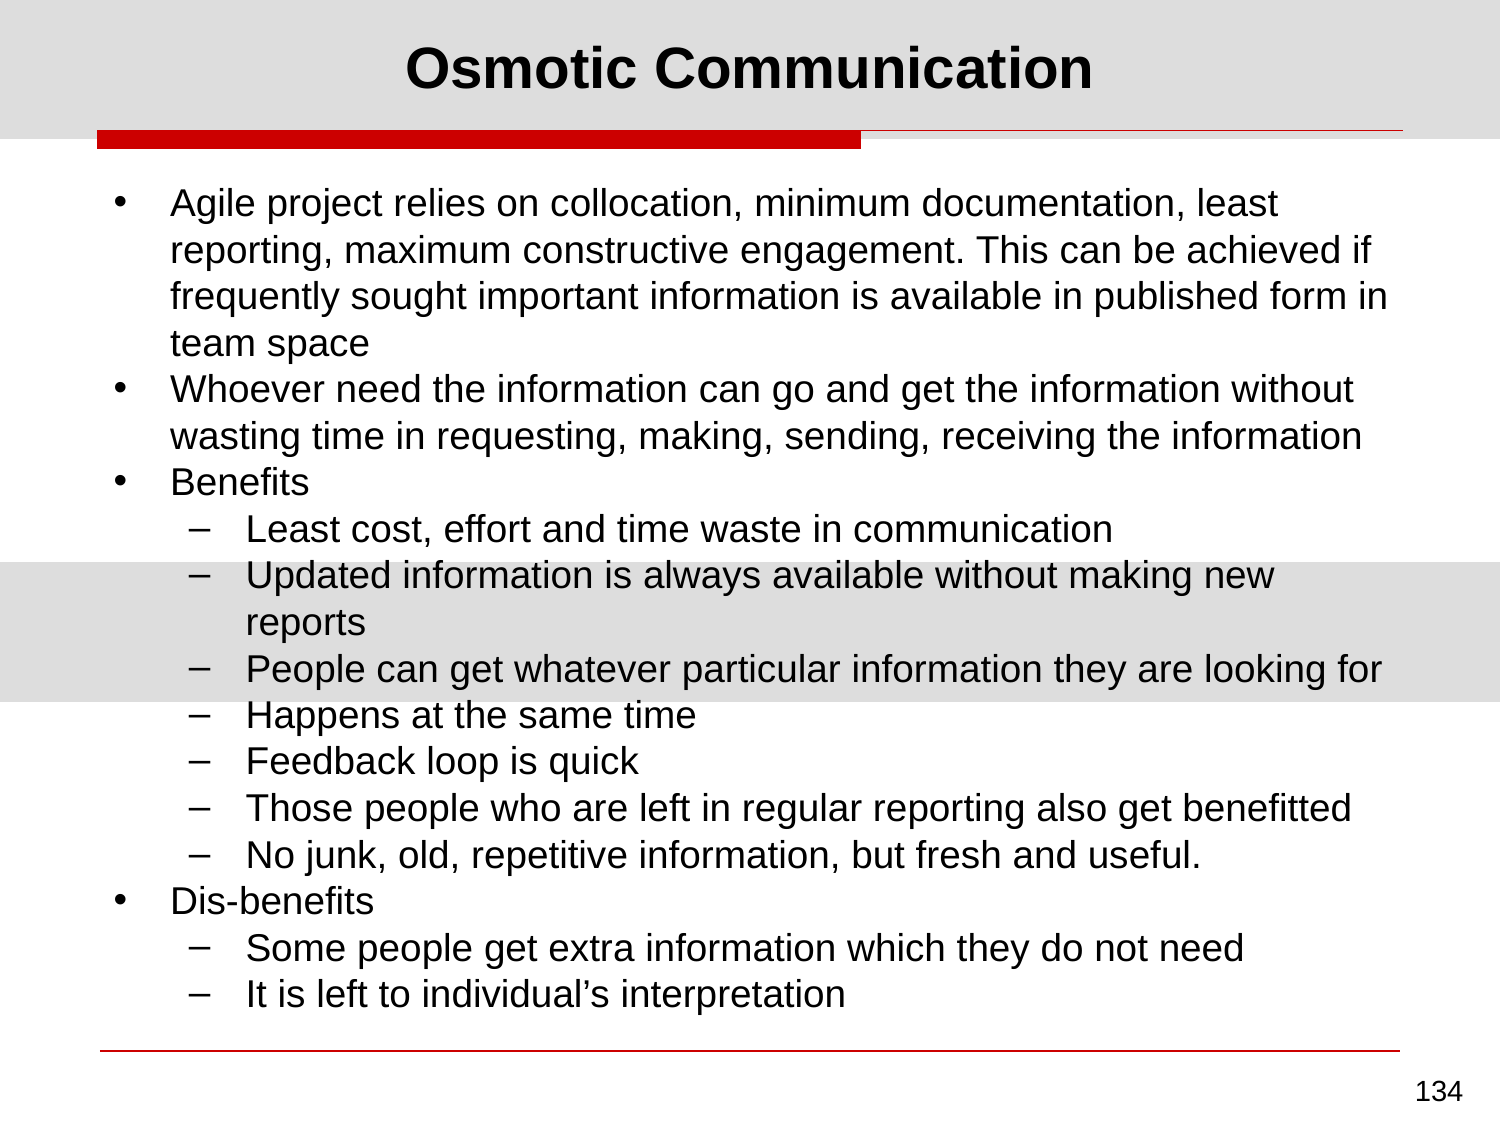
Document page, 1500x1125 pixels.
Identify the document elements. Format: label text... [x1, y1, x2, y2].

picture [0, 115, 1500, 1125]
list Agile project relies on collocation, minimum documentation, least reporting, maximum constructive engagement. This can be achieved if frequently sought important information is available in published form in team space Whoever need the information can go and get the information without wasting time in requesting, making, sending, receiving the information Benefits Least cost, effort and time waste in communication Updated information is always available without making new reports People can get whatever particular information they are looking for Happens at the same time Feedback loop is quick Those people who are left in regular reporting also get benefitted No junk, old, repetitive information, but fresh and useful. Dis-benefits Some people get extra information which they do not need It is left to individual’s interpretation [98, 162, 1417, 1031]
slide_number 134 [1400, 1065, 1500, 1125]
title Osmotic Communication [0, 0, 1500, 115]
